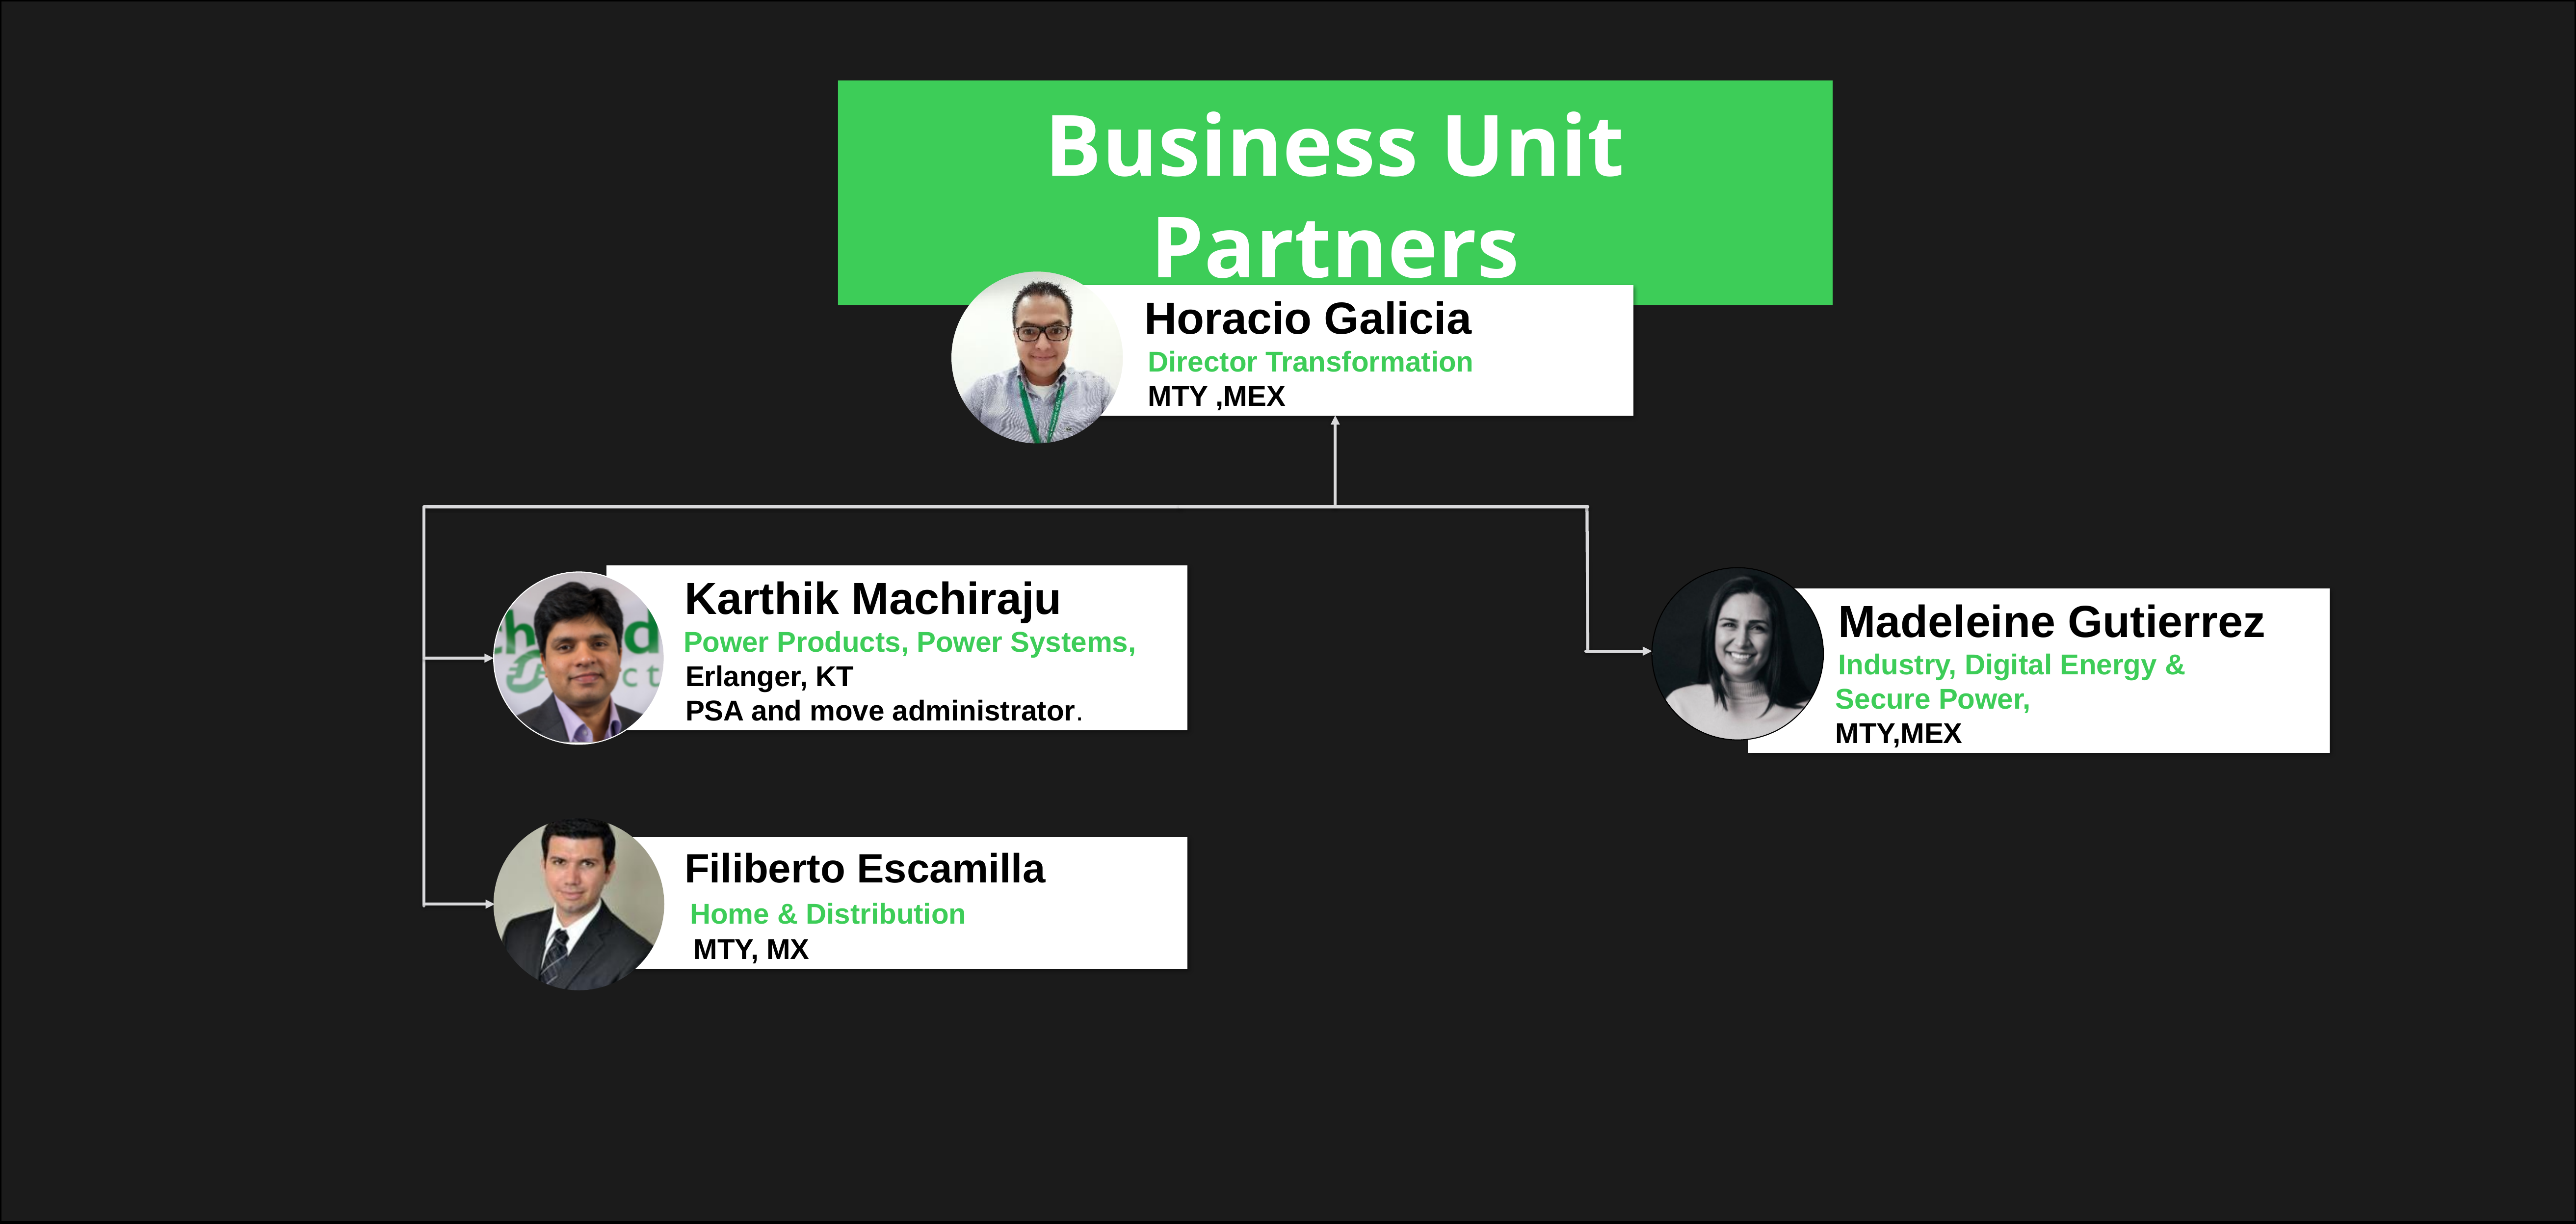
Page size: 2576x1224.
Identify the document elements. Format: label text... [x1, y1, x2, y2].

text_box Karthik Machiraju Power Products, Power Systems, Erlanger, KT PSA and move administrator. [606, 565, 1187, 730]
picture [493, 818, 664, 991]
picture [493, 572, 664, 745]
text_box Madeleine Gutierrez Industry, Digital Energy & Secure Power, MTY,MEX [1748, 588, 2330, 753]
text_box [0, 0, 2576, 1223]
text_box Filiberto Escamilla E Home & Distribution MTY, MX [667, 837, 1187, 969]
picture [951, 271, 1123, 444]
text_box Business Unit Partners [838, 80, 1833, 305]
picture [1652, 567, 1824, 740]
text_box Horacio Galicia Director Transformation MTY ,MEX [1125, 285, 1633, 416]
